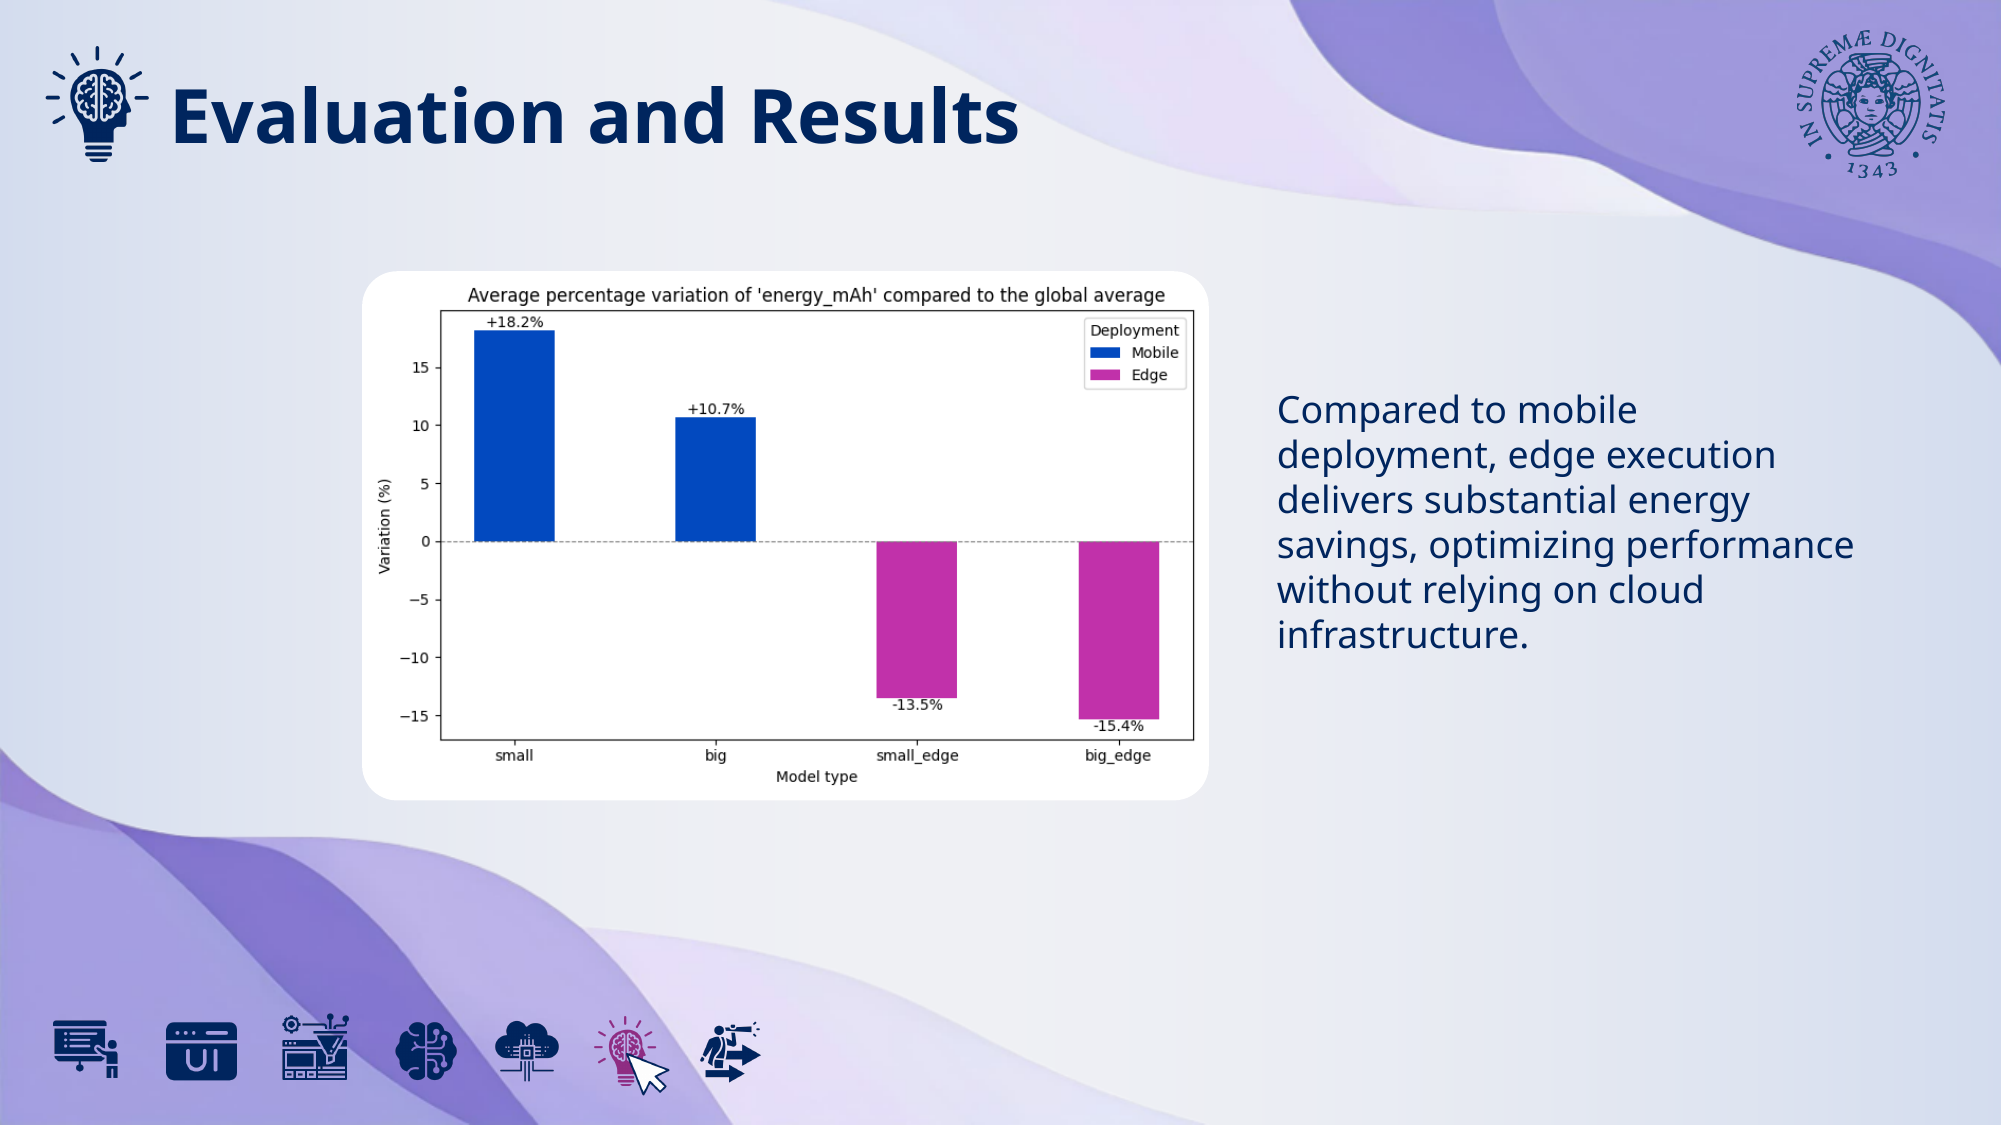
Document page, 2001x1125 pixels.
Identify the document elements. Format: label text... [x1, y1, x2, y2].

picture [1796, 29, 1945, 178]
picture [47, 1012, 122, 1087]
picture [279, 1012, 351, 1084]
picture [38, 45, 155, 163]
picture [695, 1016, 766, 1088]
picture [589, 1015, 671, 1098]
picture [166, 1015, 238, 1087]
text_box [0, 0, 2000, 1125]
text_box [360, 269, 1211, 802]
text_box Evaluation and Results [154, 61, 1643, 167]
text_box Compared to mobile deployment, edge execution delivers substantial energy savings, optimizing performance without relying on cloud infrastructure. [1262, 378, 1880, 664]
picture [390, 1015, 462, 1087]
picture [491, 1015, 563, 1087]
